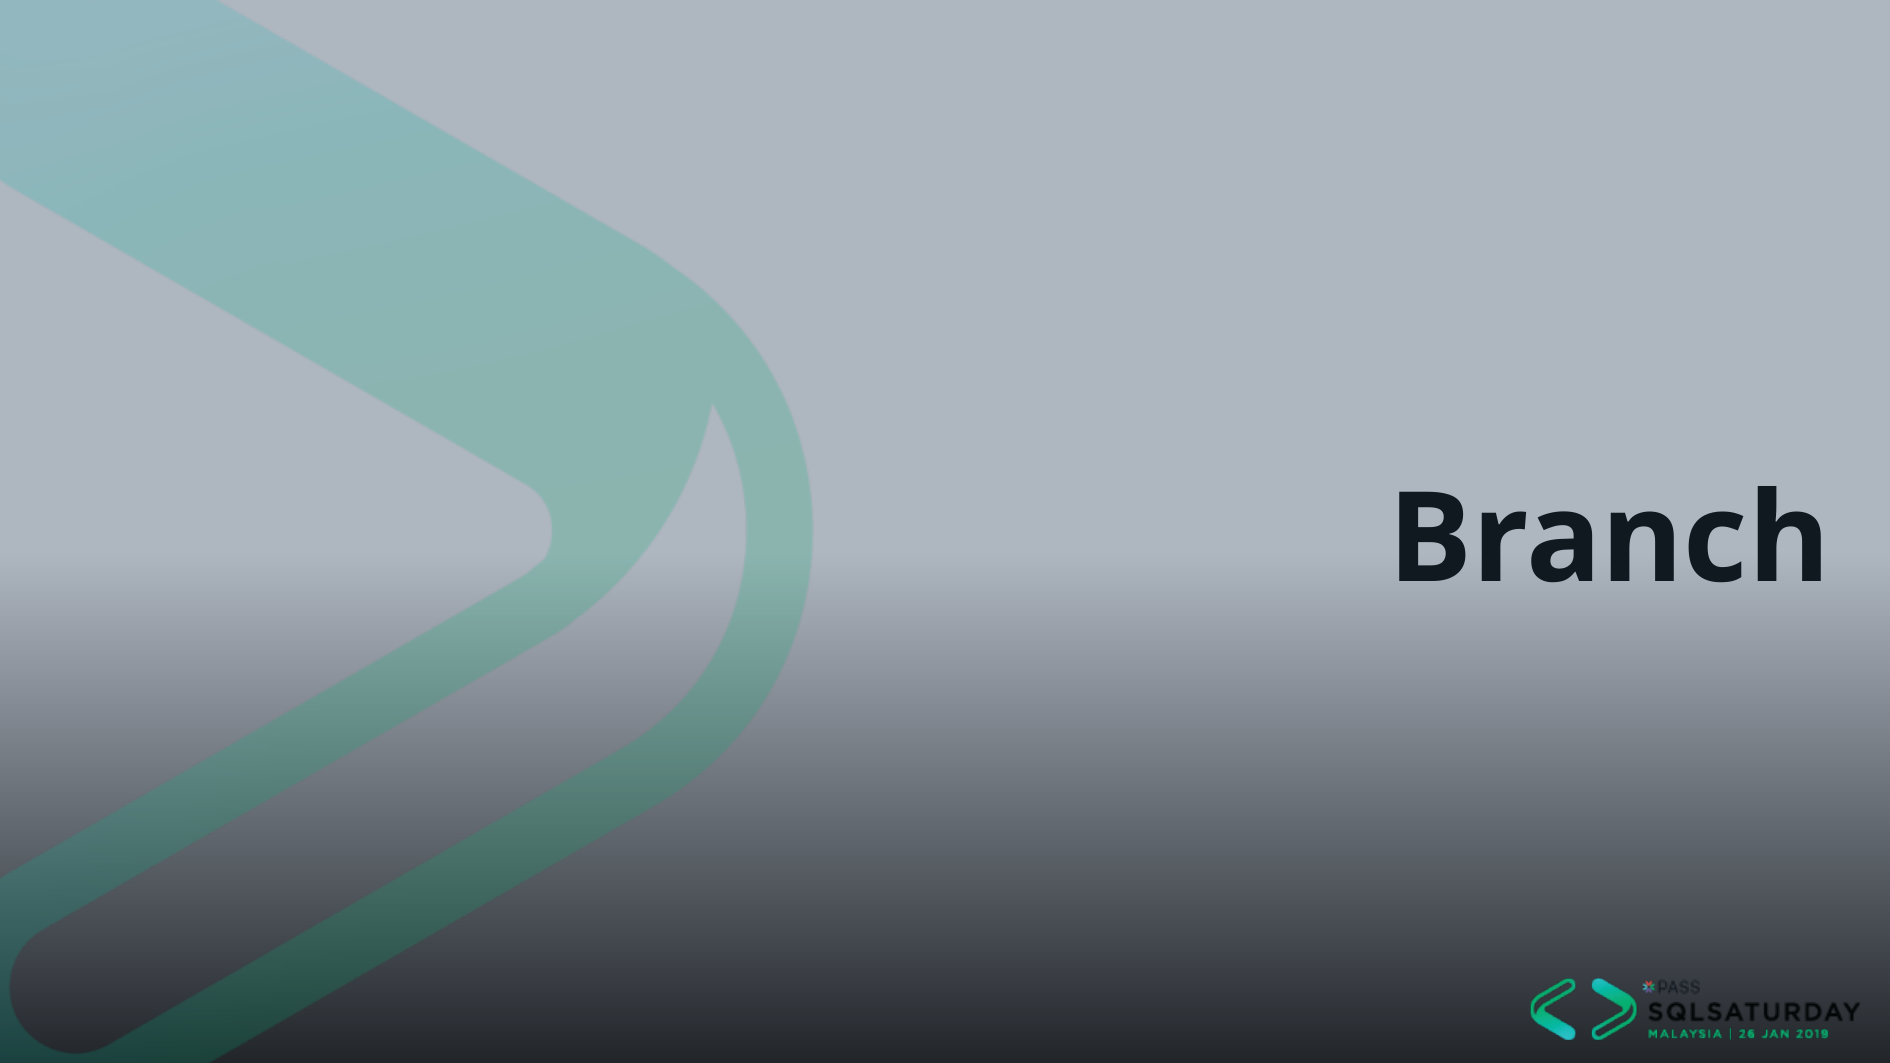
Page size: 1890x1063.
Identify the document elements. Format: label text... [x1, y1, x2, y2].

picture [1529, 977, 1890, 1042]
title Branch [59, 59, 1831, 1004]
